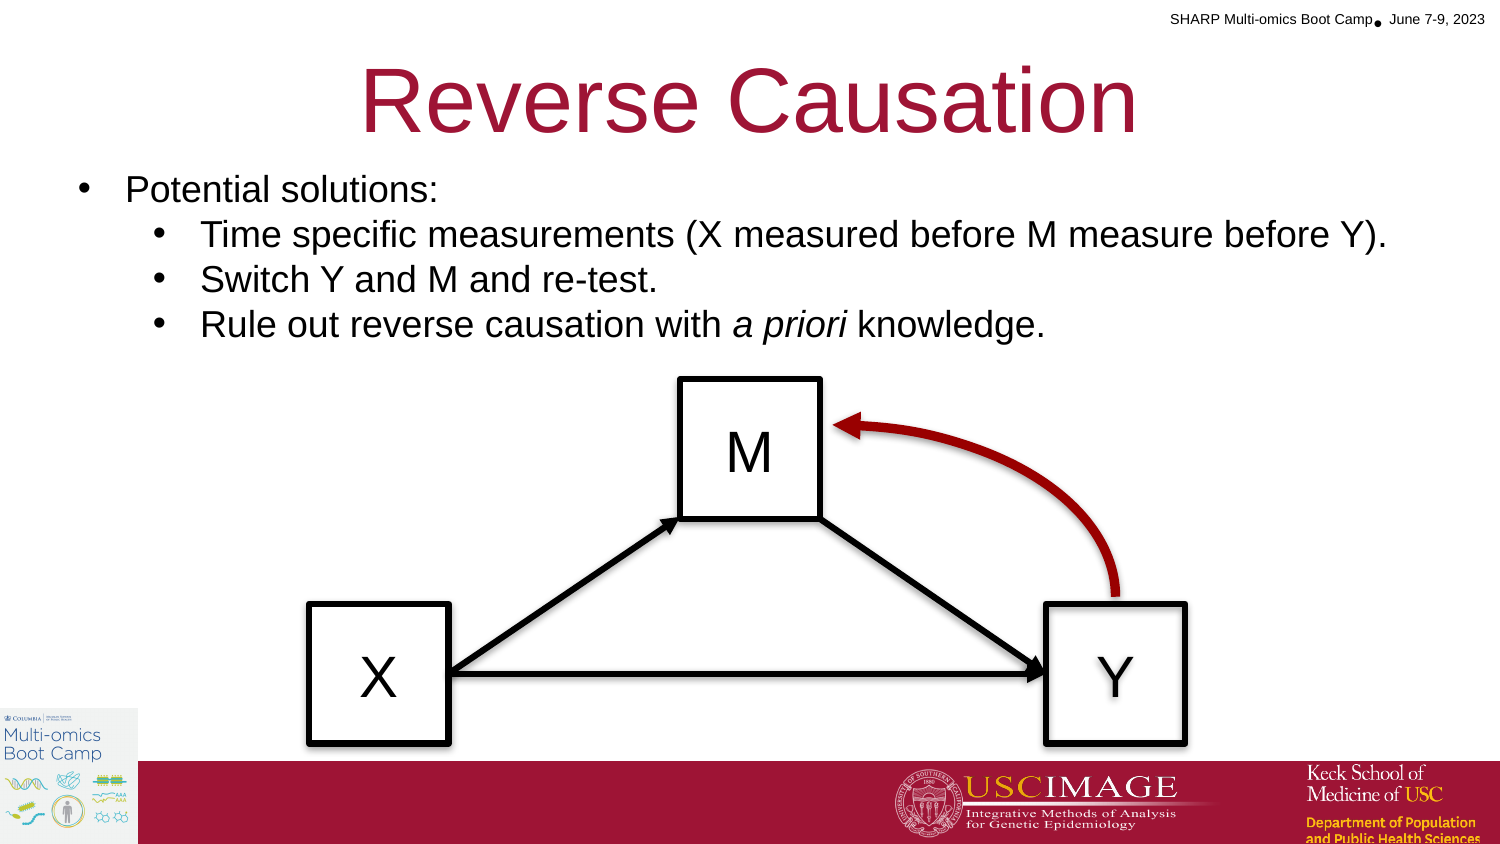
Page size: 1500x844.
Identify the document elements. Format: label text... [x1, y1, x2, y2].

text_box M [679, 378, 821, 519]
picture [883, 759, 1285, 844]
text_box [832, 418, 1118, 597]
text_box Potential solutions: Time specific measurements (X measured before M measure before Y). Switch Y and M and re-test. Rule out reverse causation with a priori knowledge. [63, 157, 1425, 353]
text_box X [308, 603, 449, 744]
text_box Y [1045, 603, 1186, 744]
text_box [448, 516, 681, 673]
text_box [819, 518, 1046, 673]
title Reverse Causation [75, 33, 1425, 157]
picture [0, 708, 138, 844]
